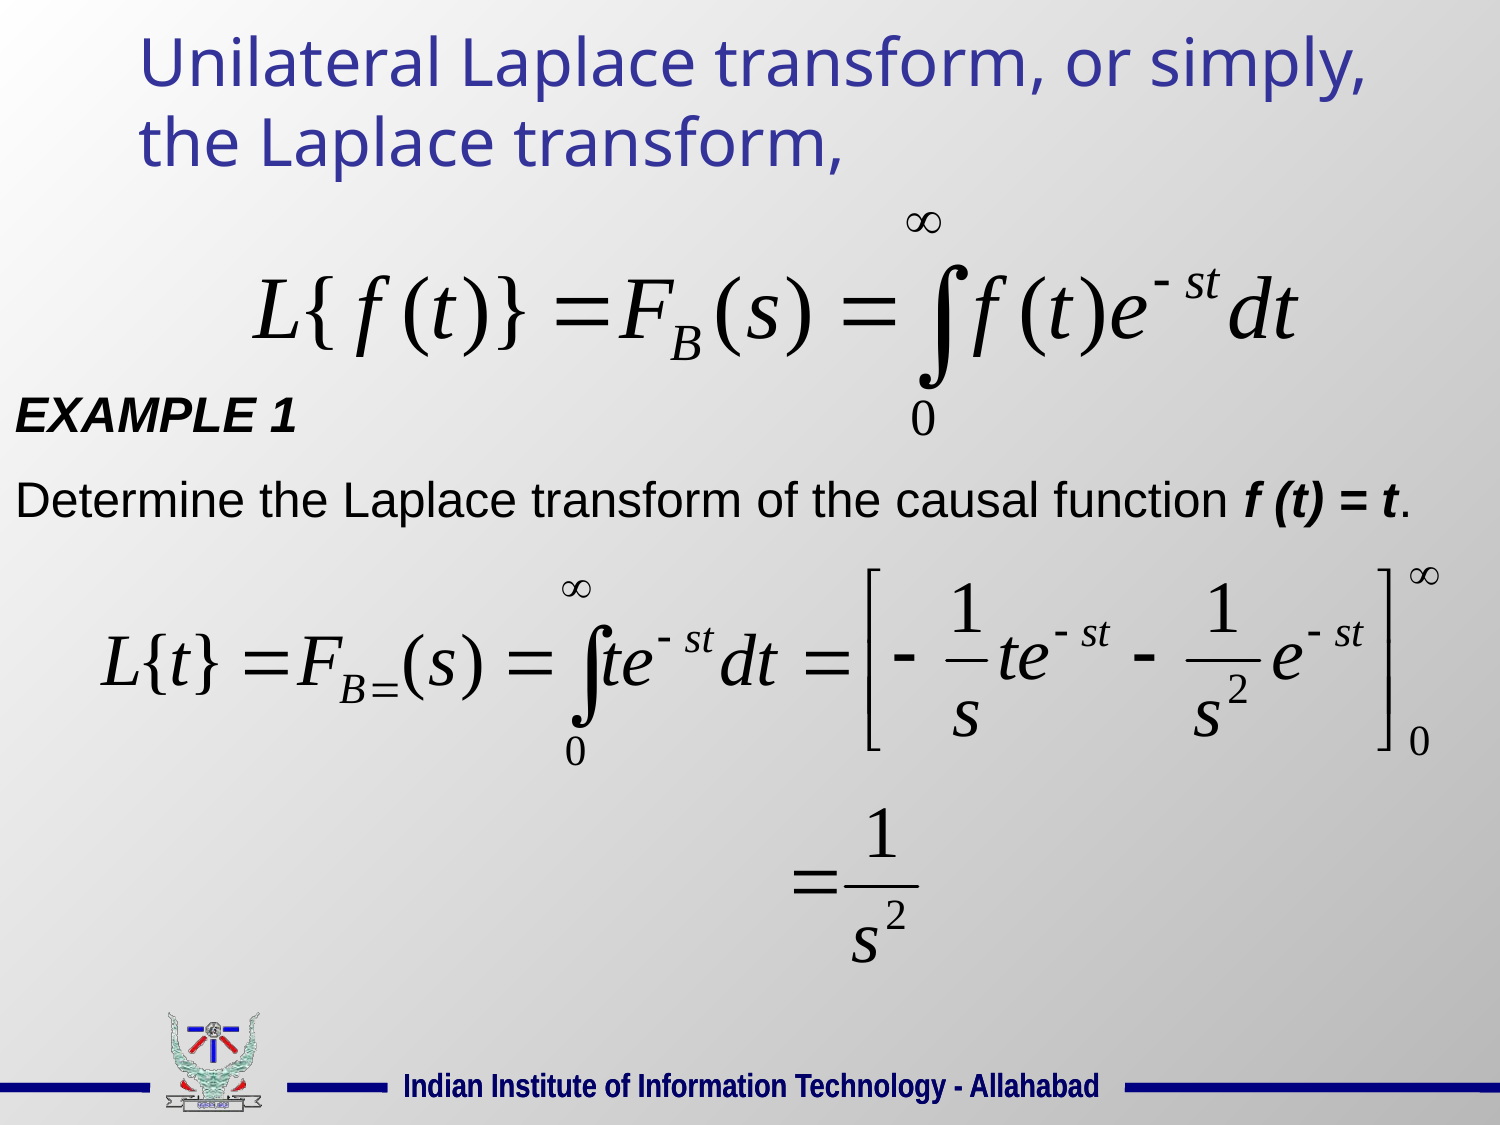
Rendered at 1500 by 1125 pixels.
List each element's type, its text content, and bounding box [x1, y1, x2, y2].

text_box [87, 549, 853, 785]
picture [166, 1012, 264, 1113]
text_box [849, 537, 1455, 772]
text_box EXAMPLE 1 Determine the Laplace transform of the causal function f (t) = t. [0, 375, 1450, 535]
text_box Unilateral Laplace transform, or simply, the Laplace transform, [123, 12, 1403, 188]
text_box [774, 787, 936, 979]
text_box Indian Institute of Information Technology - Allahabad [388, 1057, 1117, 1112]
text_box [237, 174, 1315, 458]
